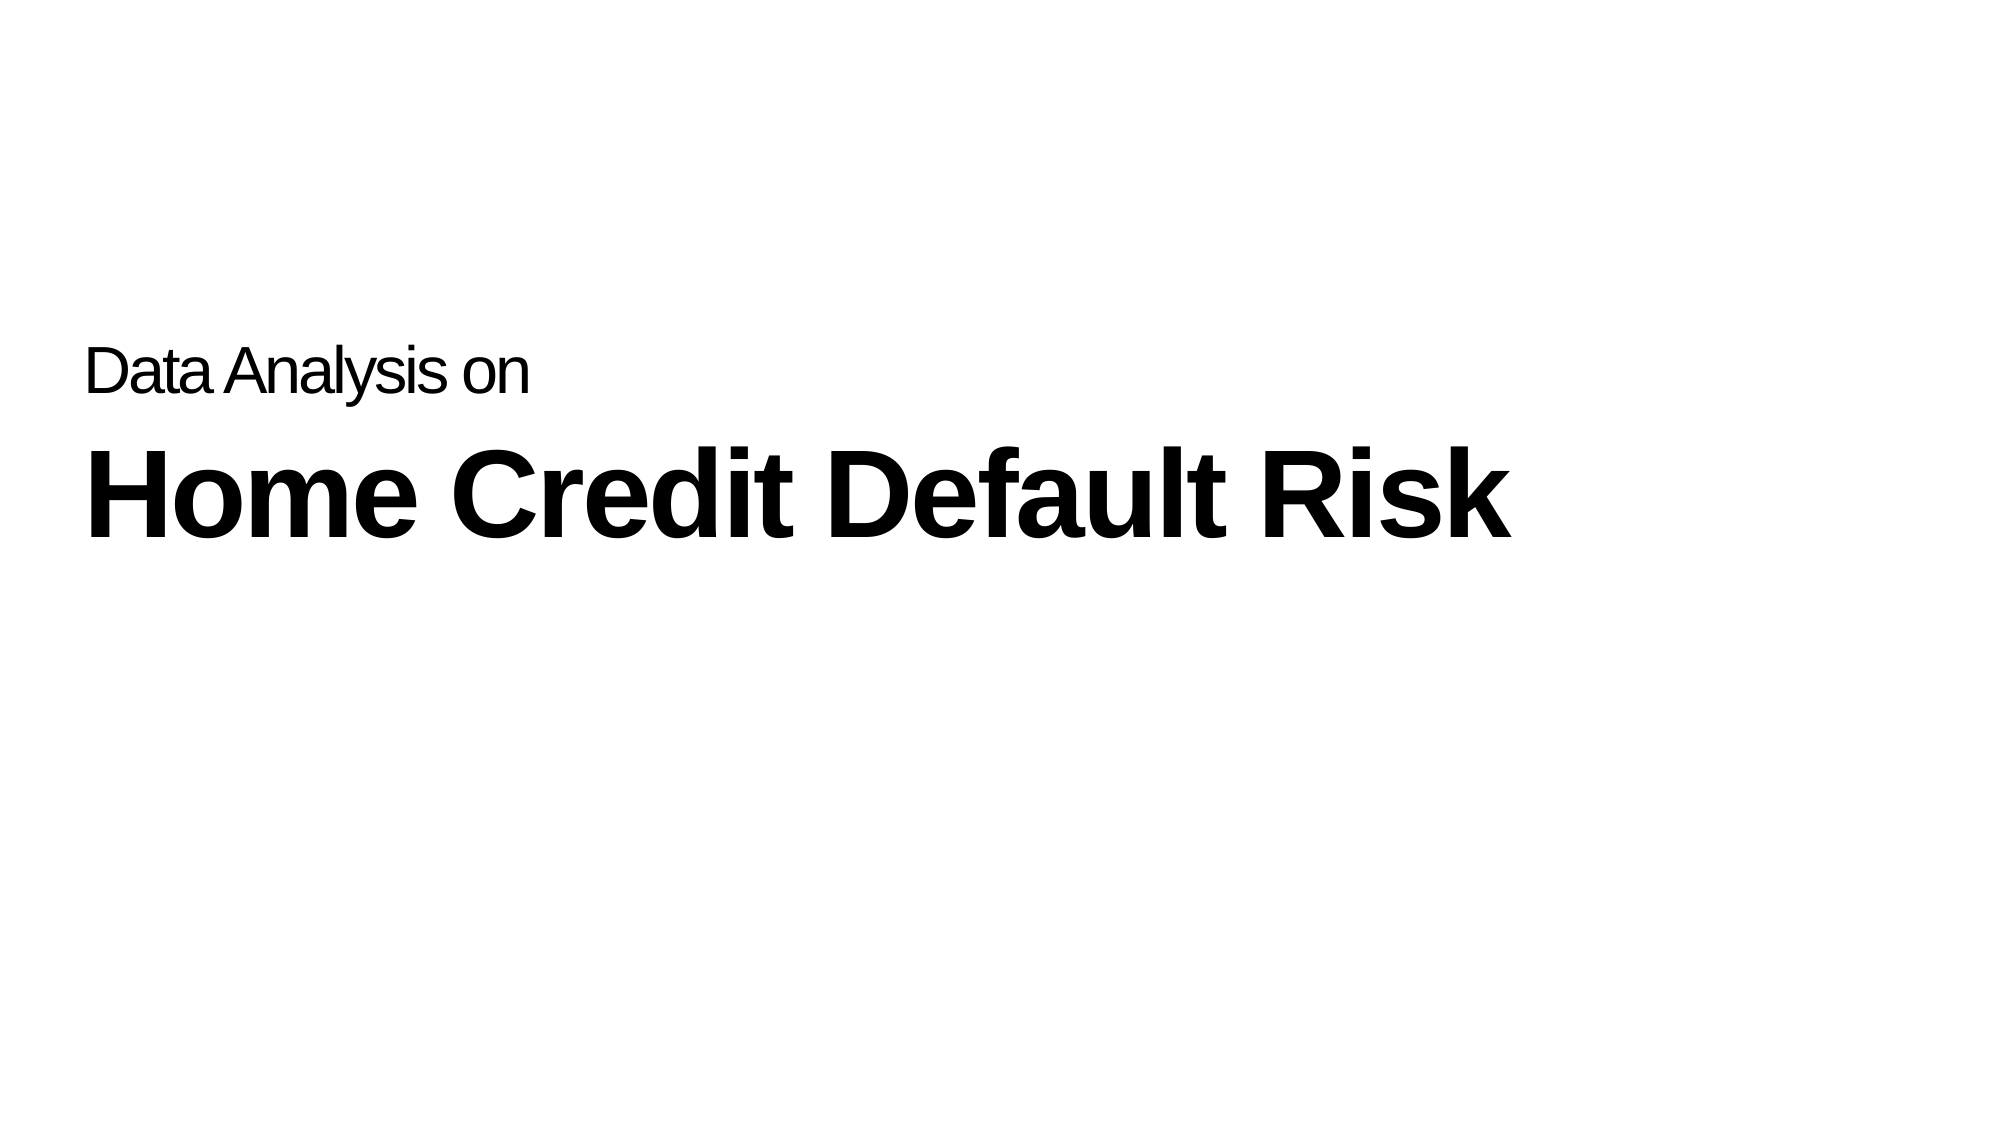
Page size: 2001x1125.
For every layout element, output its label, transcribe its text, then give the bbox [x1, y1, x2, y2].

text_box Data Analysis on [71, 315, 888, 419]
text_box Home Credit Default Risk [71, 401, 1692, 575]
